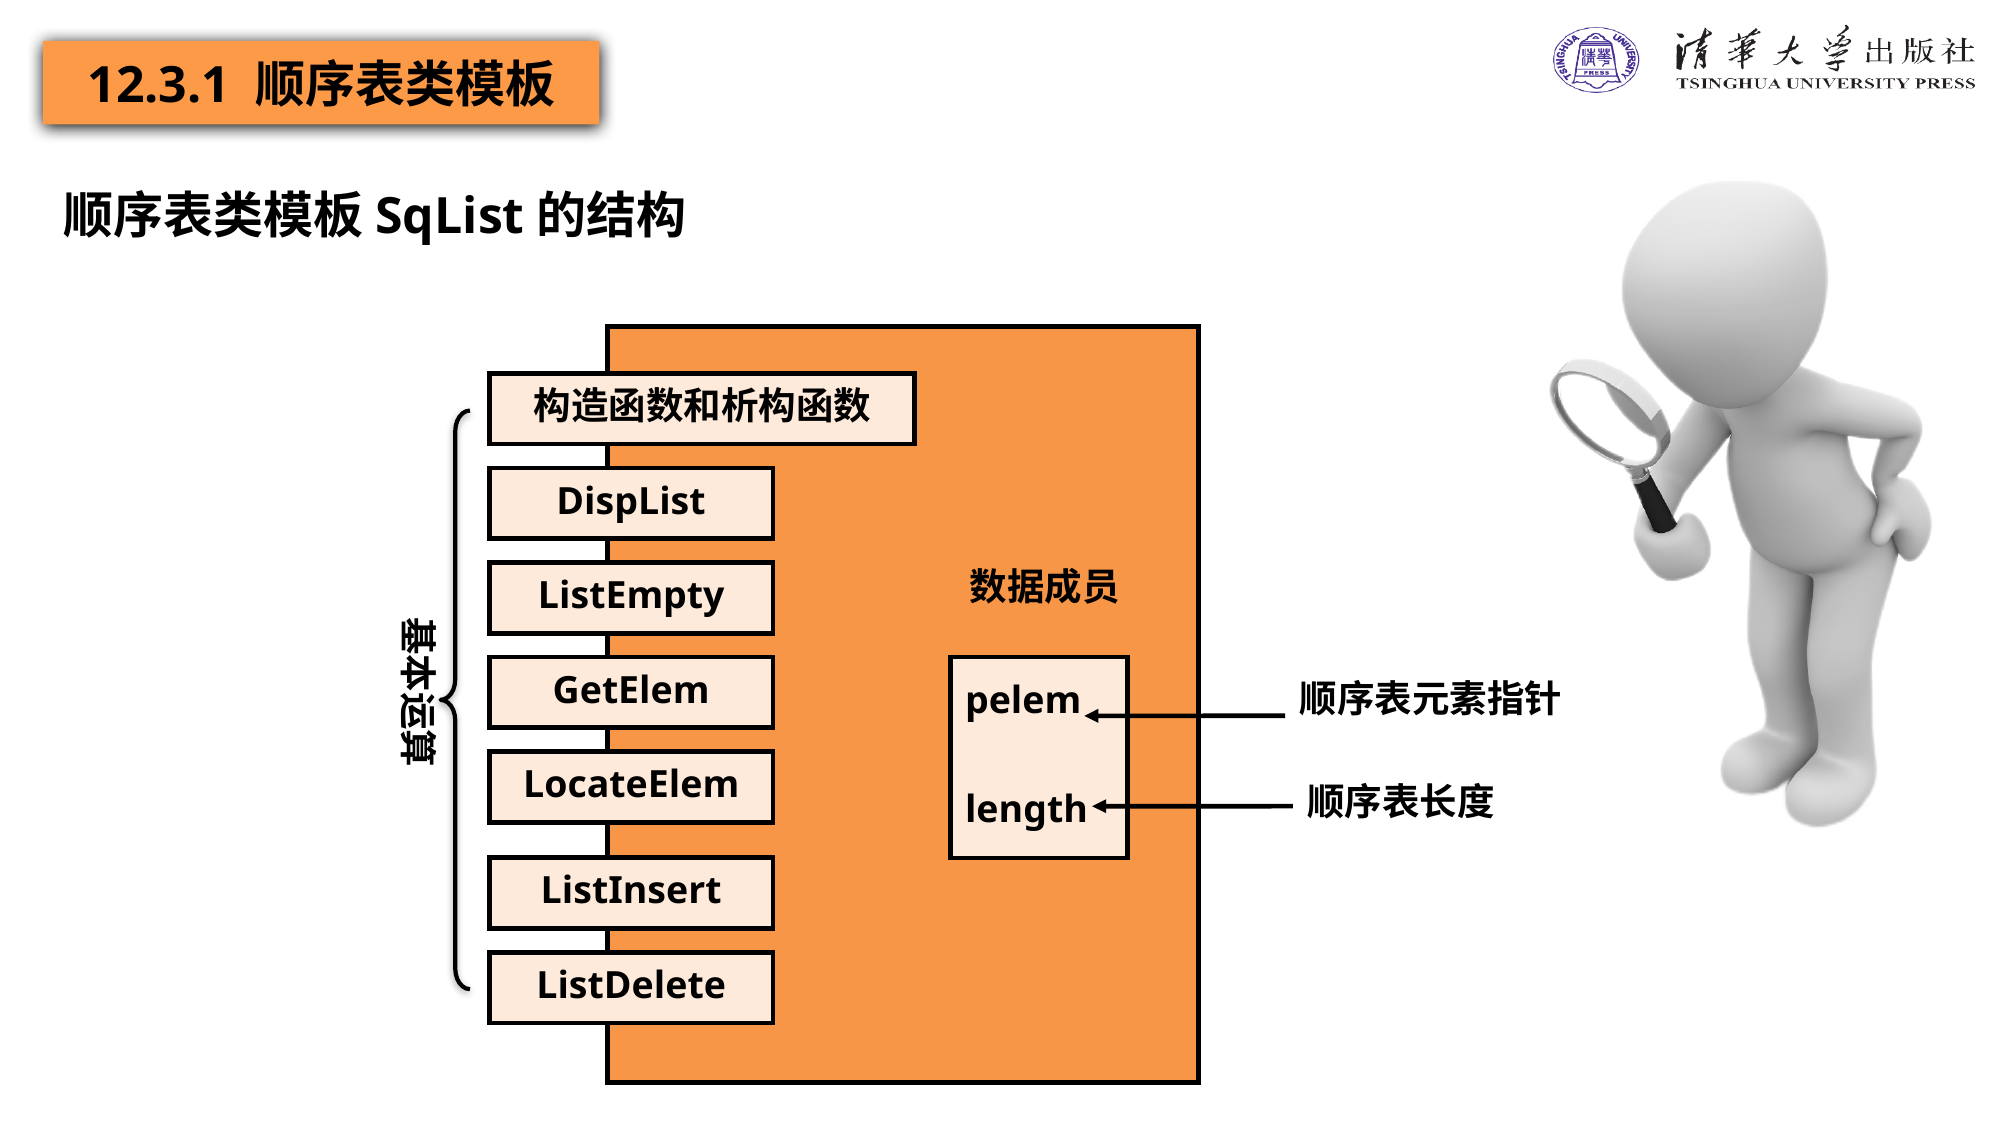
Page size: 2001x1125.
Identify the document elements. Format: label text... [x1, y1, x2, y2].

text_box 12.3.1 顺序表类模板 [43, 40, 600, 125]
picture [1378, 0, 2001, 889]
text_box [914, 571, 1373, 859]
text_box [489, 373, 916, 1024]
text_box [607, 868, 1199, 1083]
text_box [607, 326, 1199, 569]
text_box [374, 410, 471, 990]
text_box 顺序表类模板SqList的结构 [48, 187, 776, 251]
